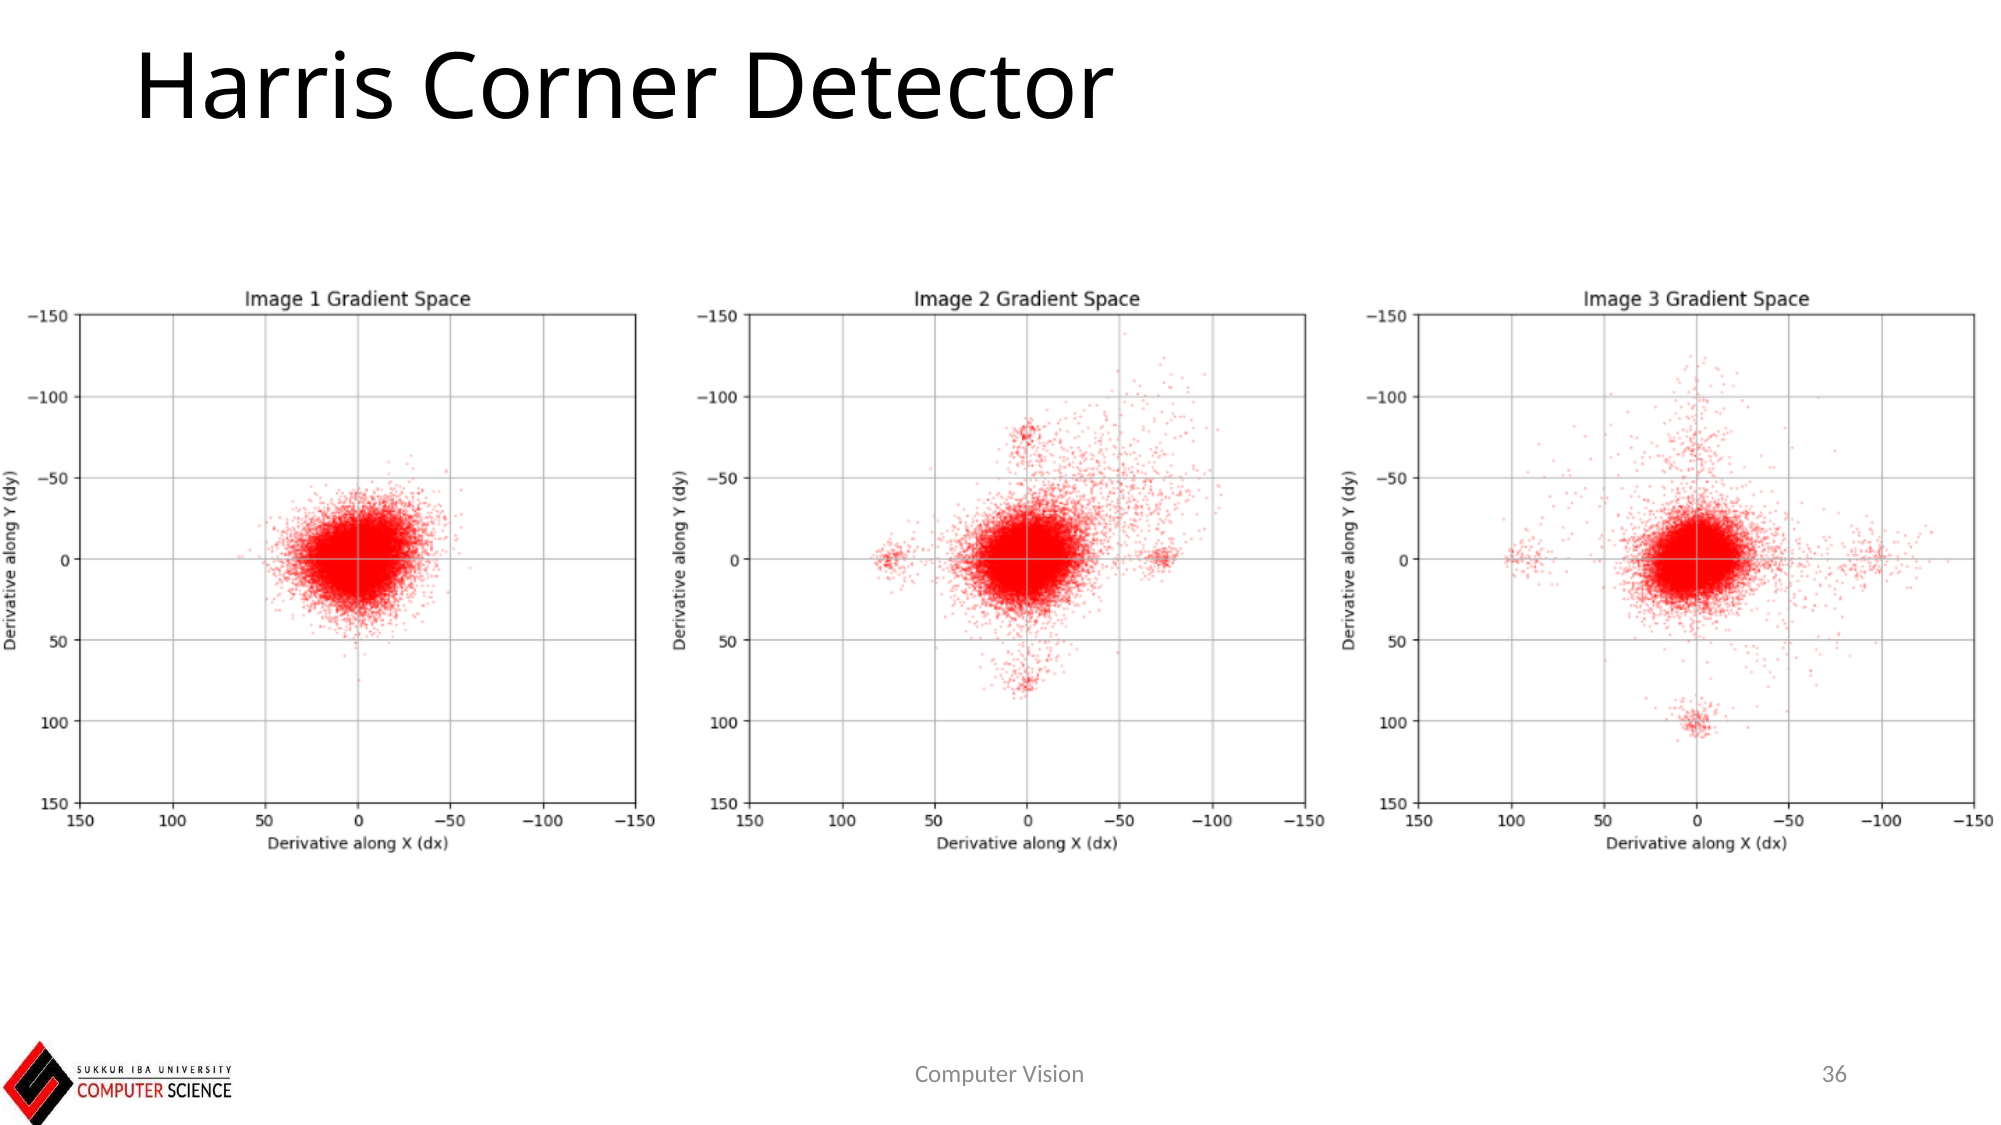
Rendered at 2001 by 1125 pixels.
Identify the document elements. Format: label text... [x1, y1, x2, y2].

picture [1, 1040, 233, 1125]
picture [0, 260, 2000, 857]
footer Computer Vision [662, 1042, 1338, 1103]
title Harris Corner Detector [0, 0, 2000, 178]
slide_number 36 [1412, 1042, 1863, 1103]
